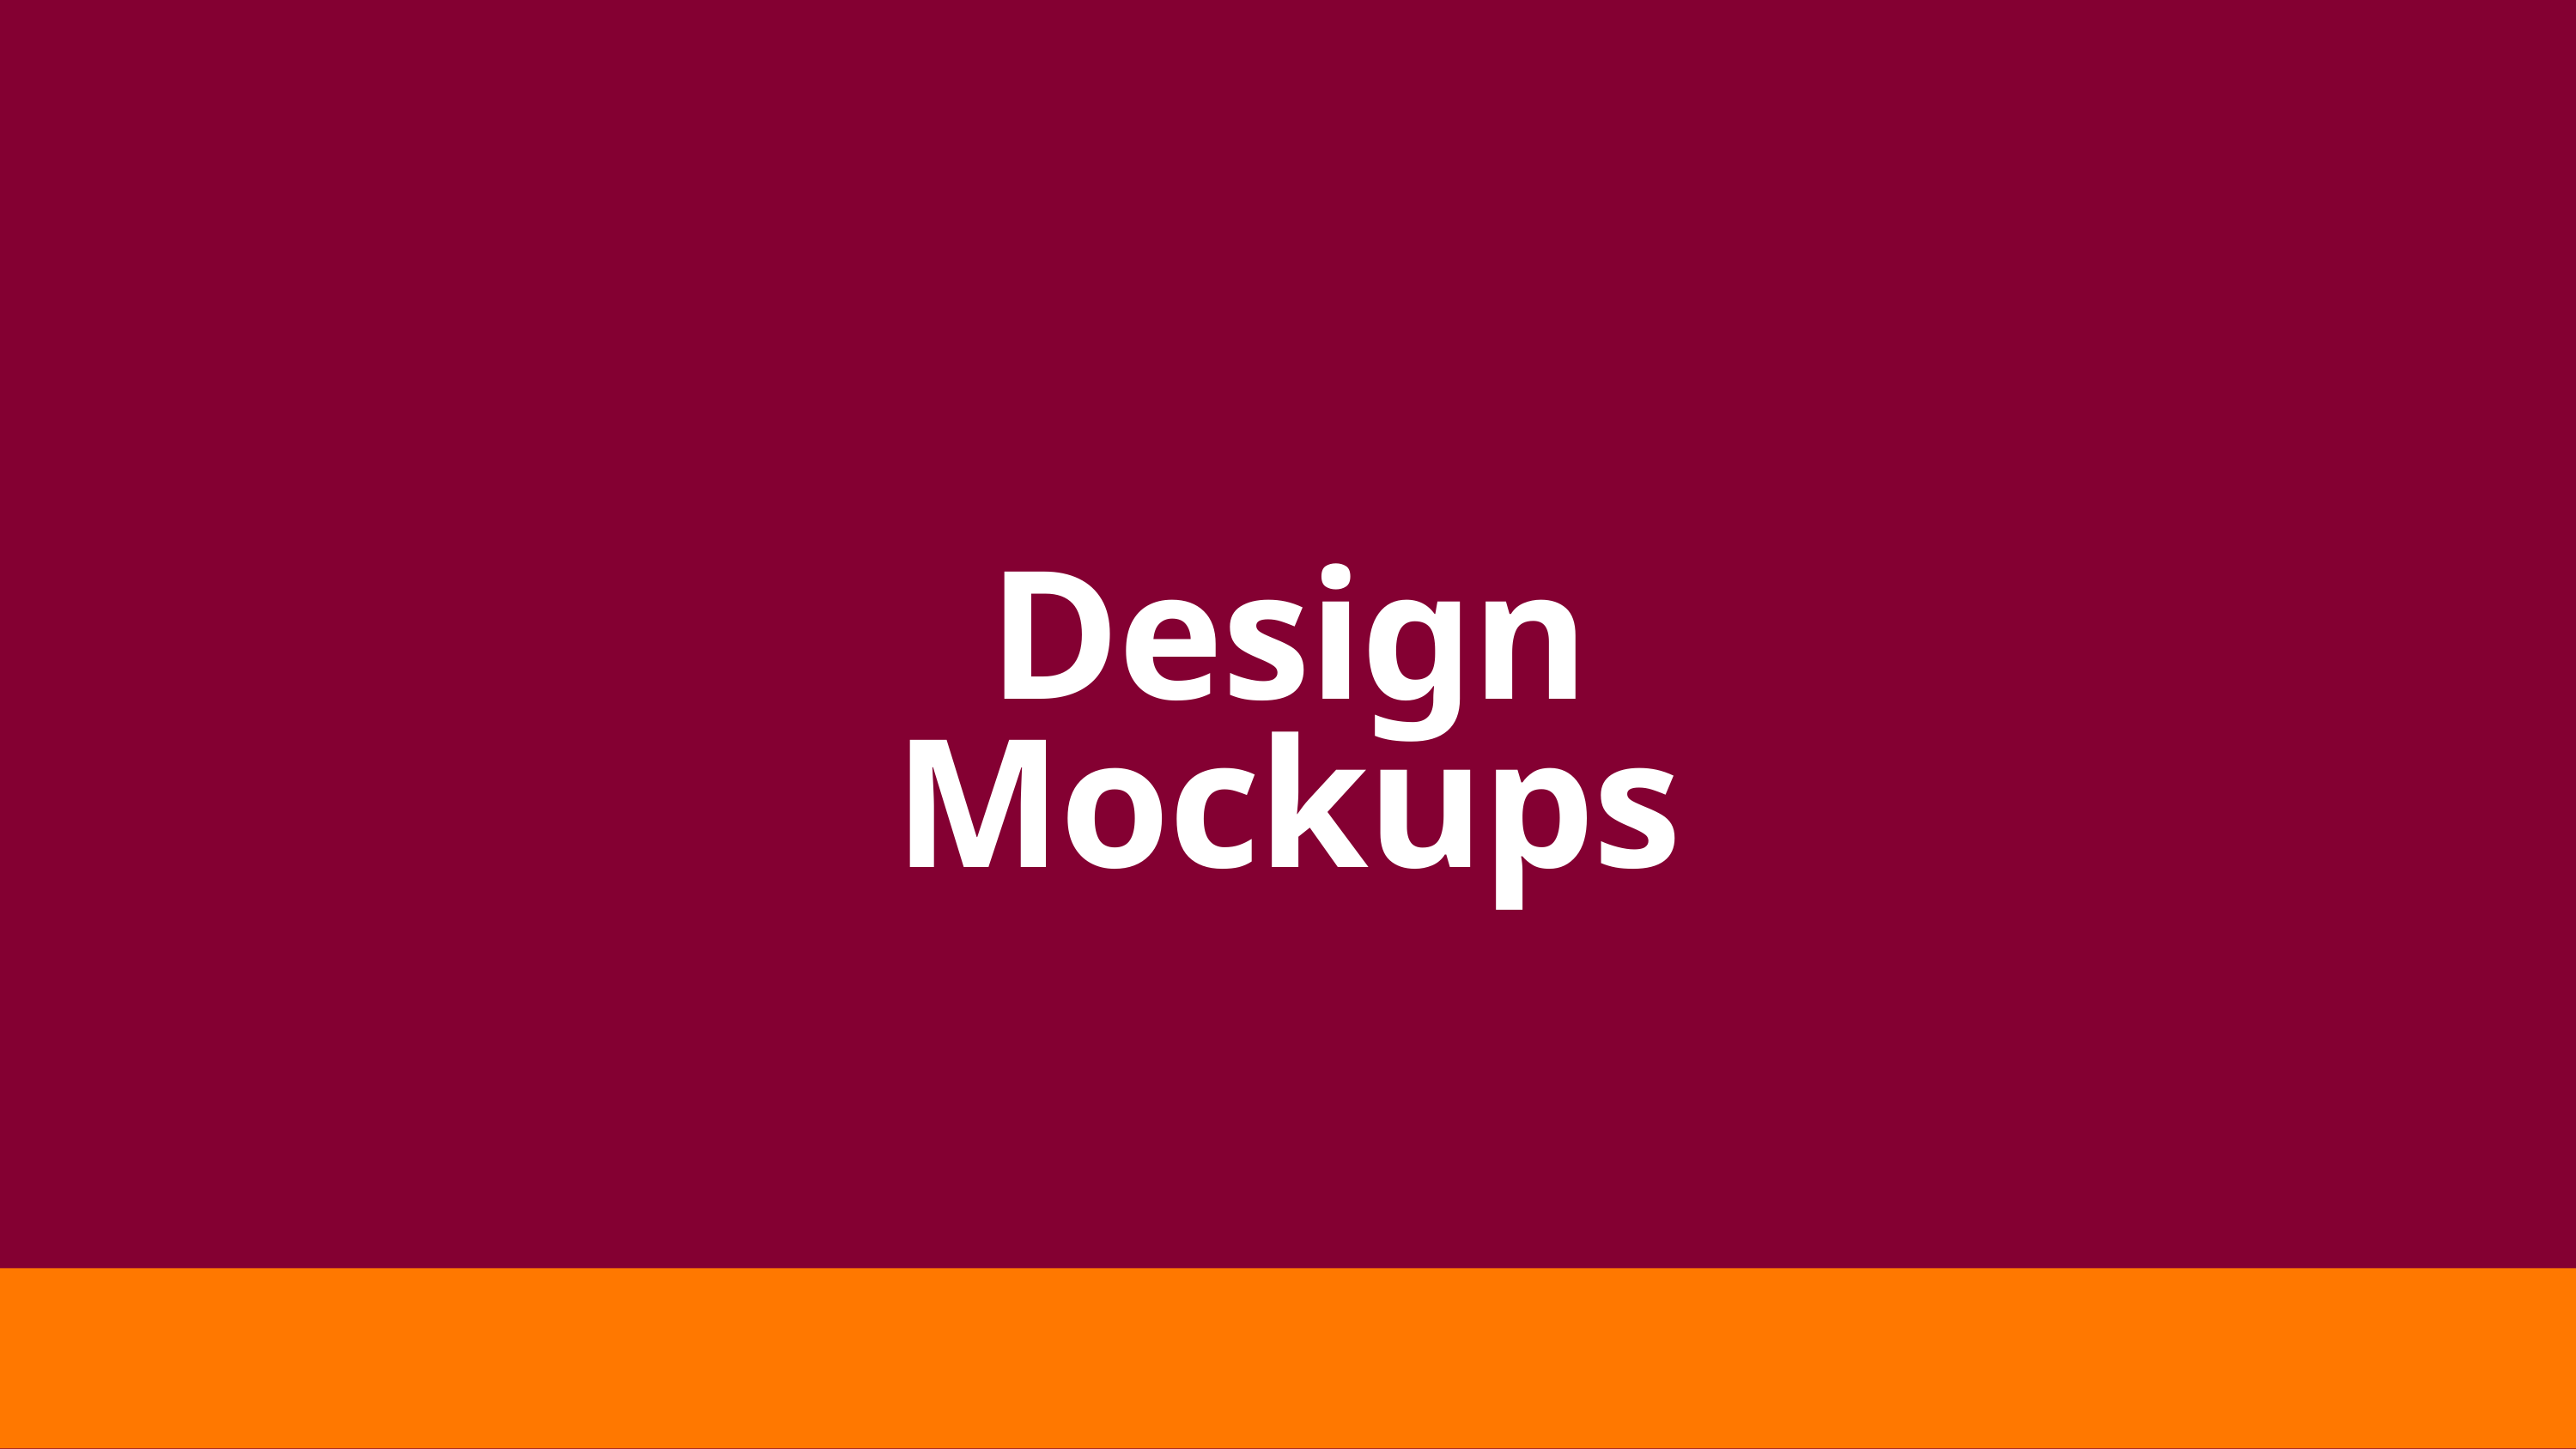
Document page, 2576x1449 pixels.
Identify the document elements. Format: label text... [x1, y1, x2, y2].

text_box Design Mockups [760, 567, 1816, 903]
text_box [0, 1268, 2576, 1449]
